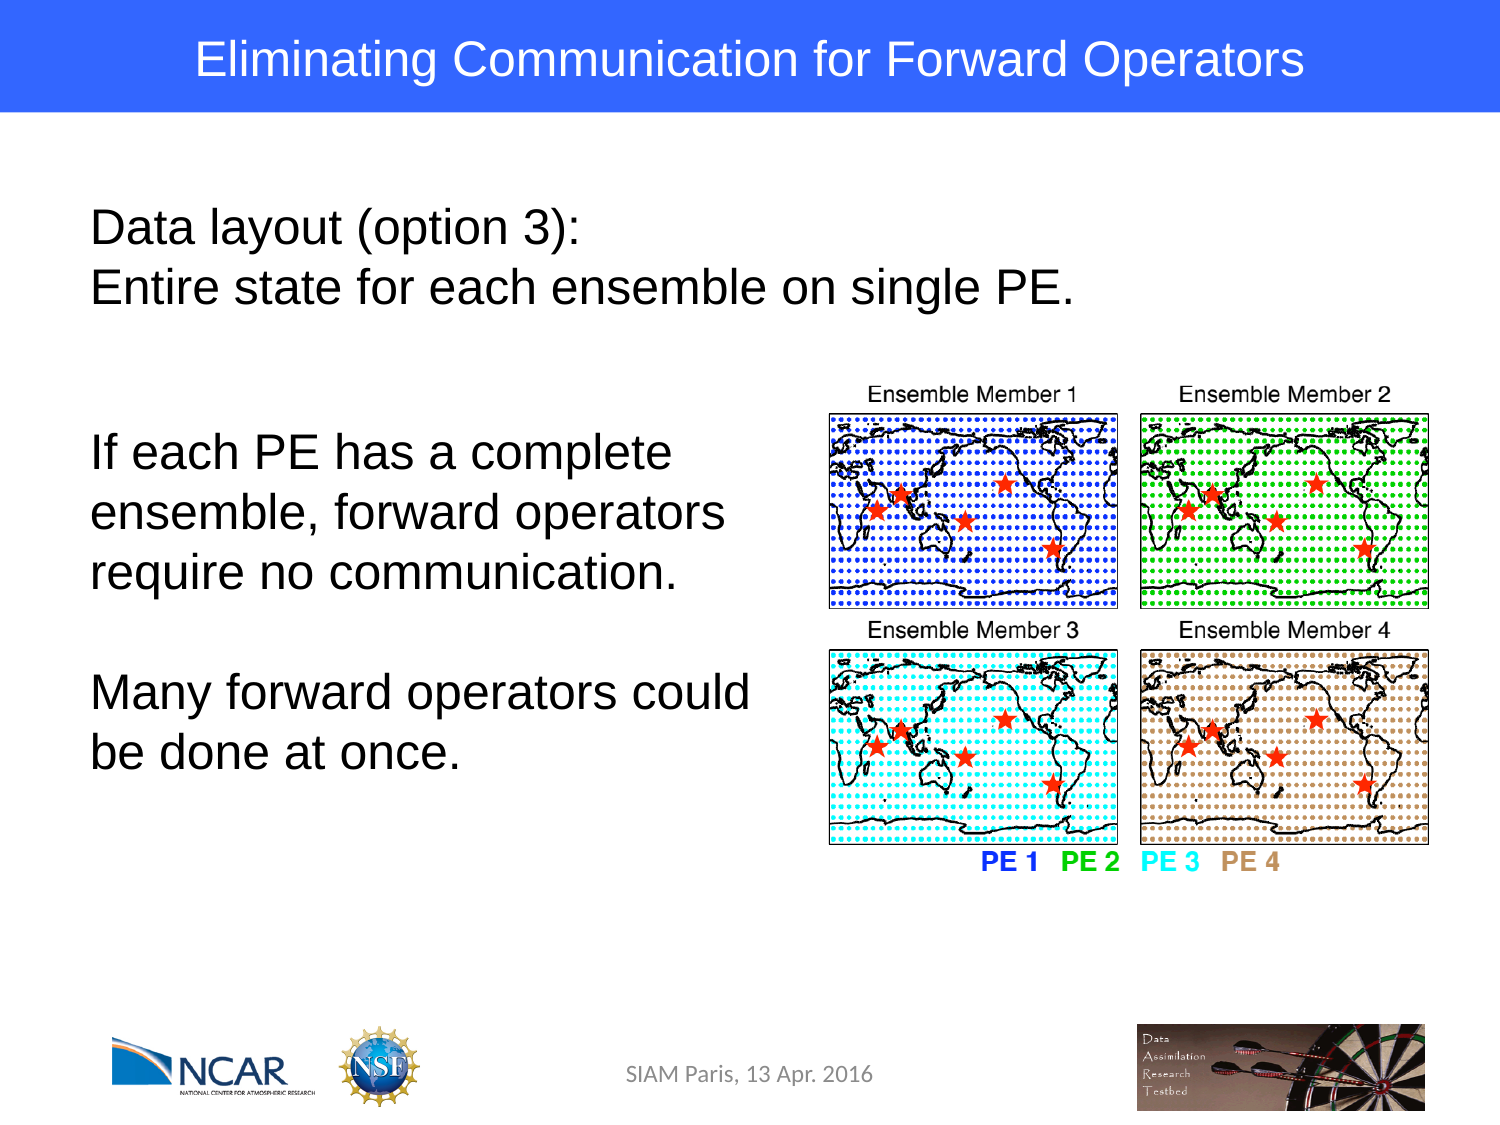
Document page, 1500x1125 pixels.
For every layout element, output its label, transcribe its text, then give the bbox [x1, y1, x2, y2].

text_box If each PE has a complete ensemble, forward operators require no communication. Many forward operators could be done at once. [75, 412, 800, 908]
picture [1137, 1024, 1425, 1111]
text_box Data layout (option 3): Entire state for each ensemble on single PE. [74, 187, 1425, 323]
picture [112, 1037, 315, 1095]
title Eliminating Communication for Forward Operators [0, 0, 1500, 113]
footer SIAM Paris, 13 Apr. 2016 [512, 1042, 988, 1103]
picture [337, 1024, 421, 1108]
picture [824, 374, 1433, 873]
